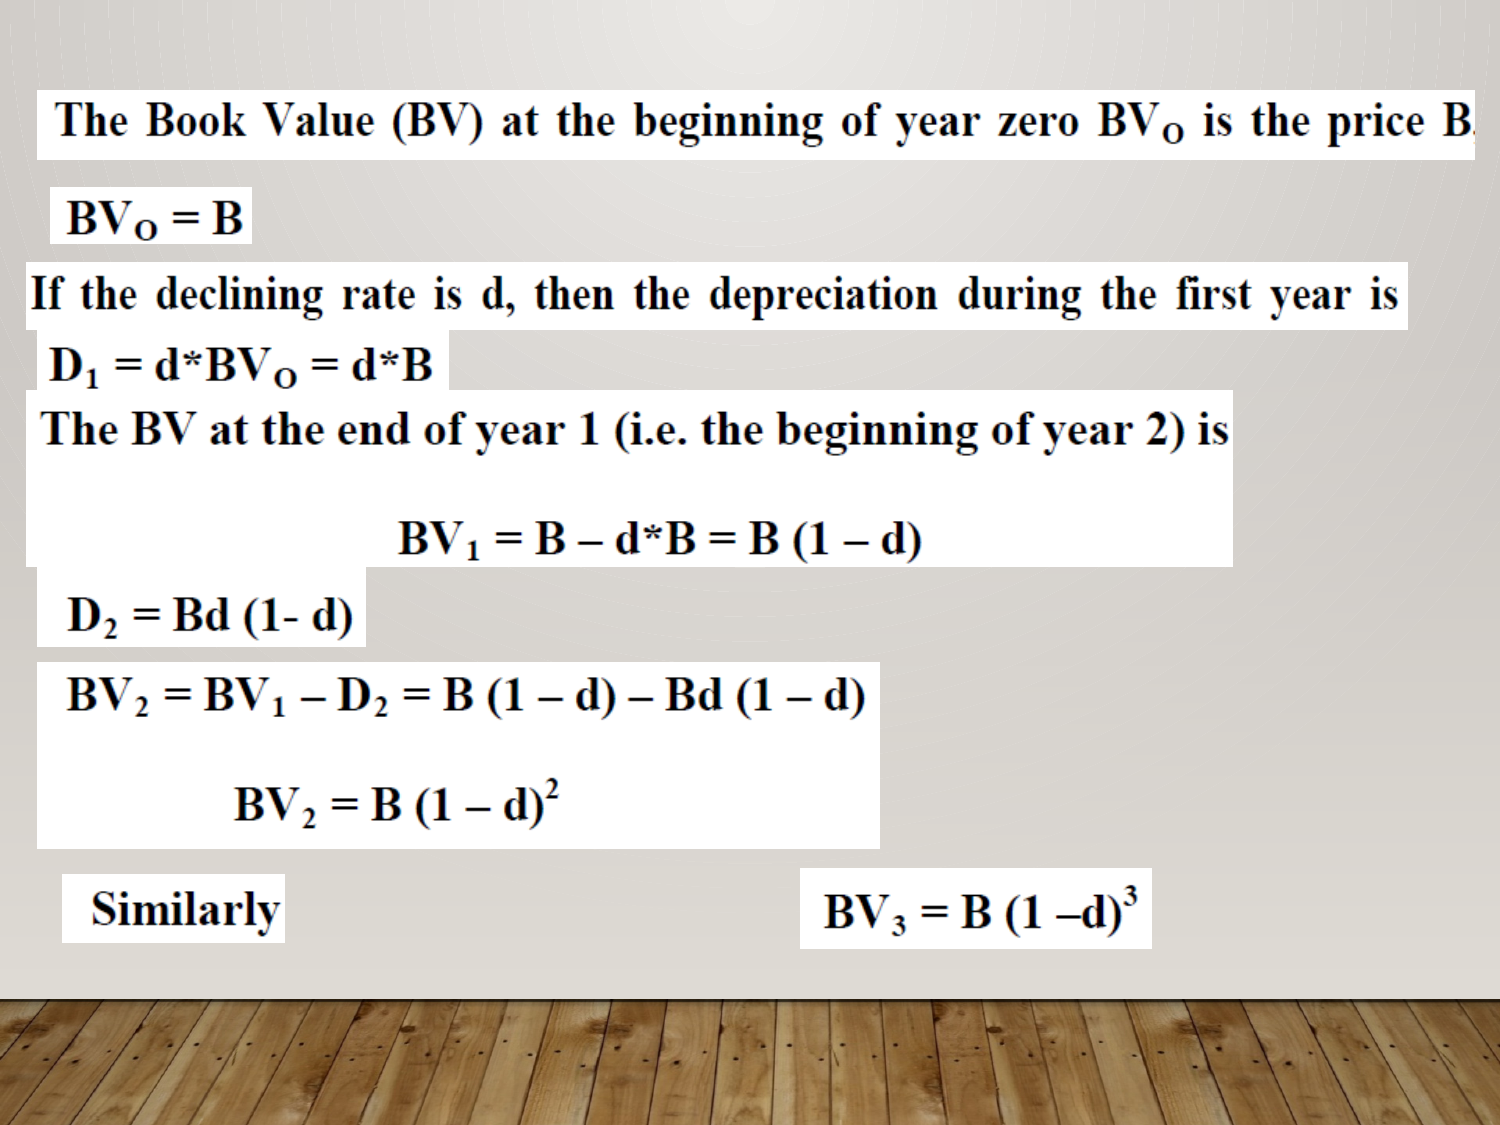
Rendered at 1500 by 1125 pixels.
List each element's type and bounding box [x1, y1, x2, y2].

picture [799, 868, 1152, 949]
picture [62, 874, 285, 943]
picture [37, 662, 880, 849]
picture [37, 90, 1476, 160]
picture [49, 187, 252, 244]
picture [0, 999, 1500, 1125]
text_box [26, 262, 1408, 647]
